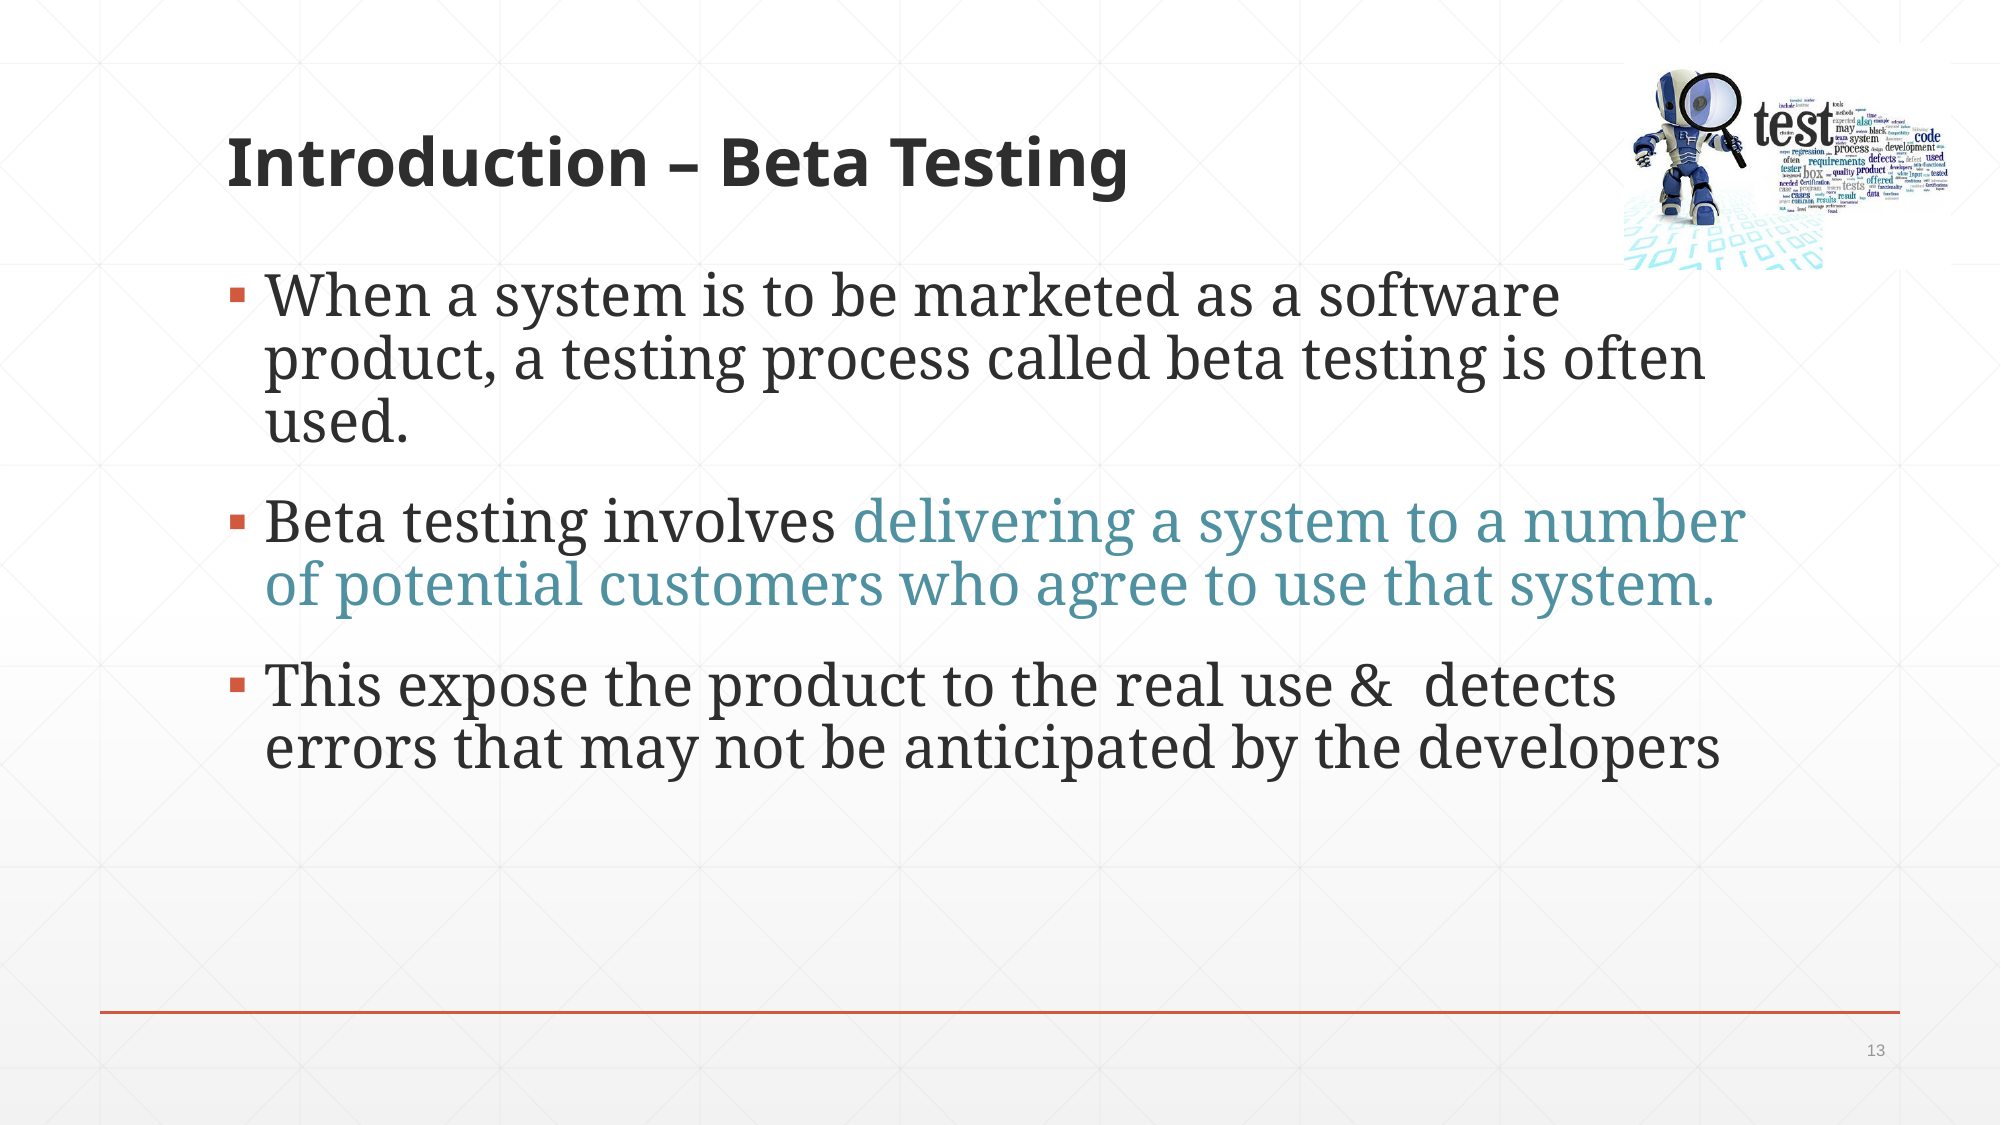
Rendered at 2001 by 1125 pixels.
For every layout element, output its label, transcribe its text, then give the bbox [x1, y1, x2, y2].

picture [1624, 43, 1951, 270]
slide_number 13 [1749, 1031, 1901, 1069]
title Introduction – Beta Testing [212, 82, 1624, 209]
list When a system is to be marketed as a software product, a testing process called beta testing is often used. Beta testing involves delivering a system to a number of potential customers who agree to use that system. This expose the product to the real use & detects errors that may not be anticipated by the developers [212, 258, 1788, 950]
